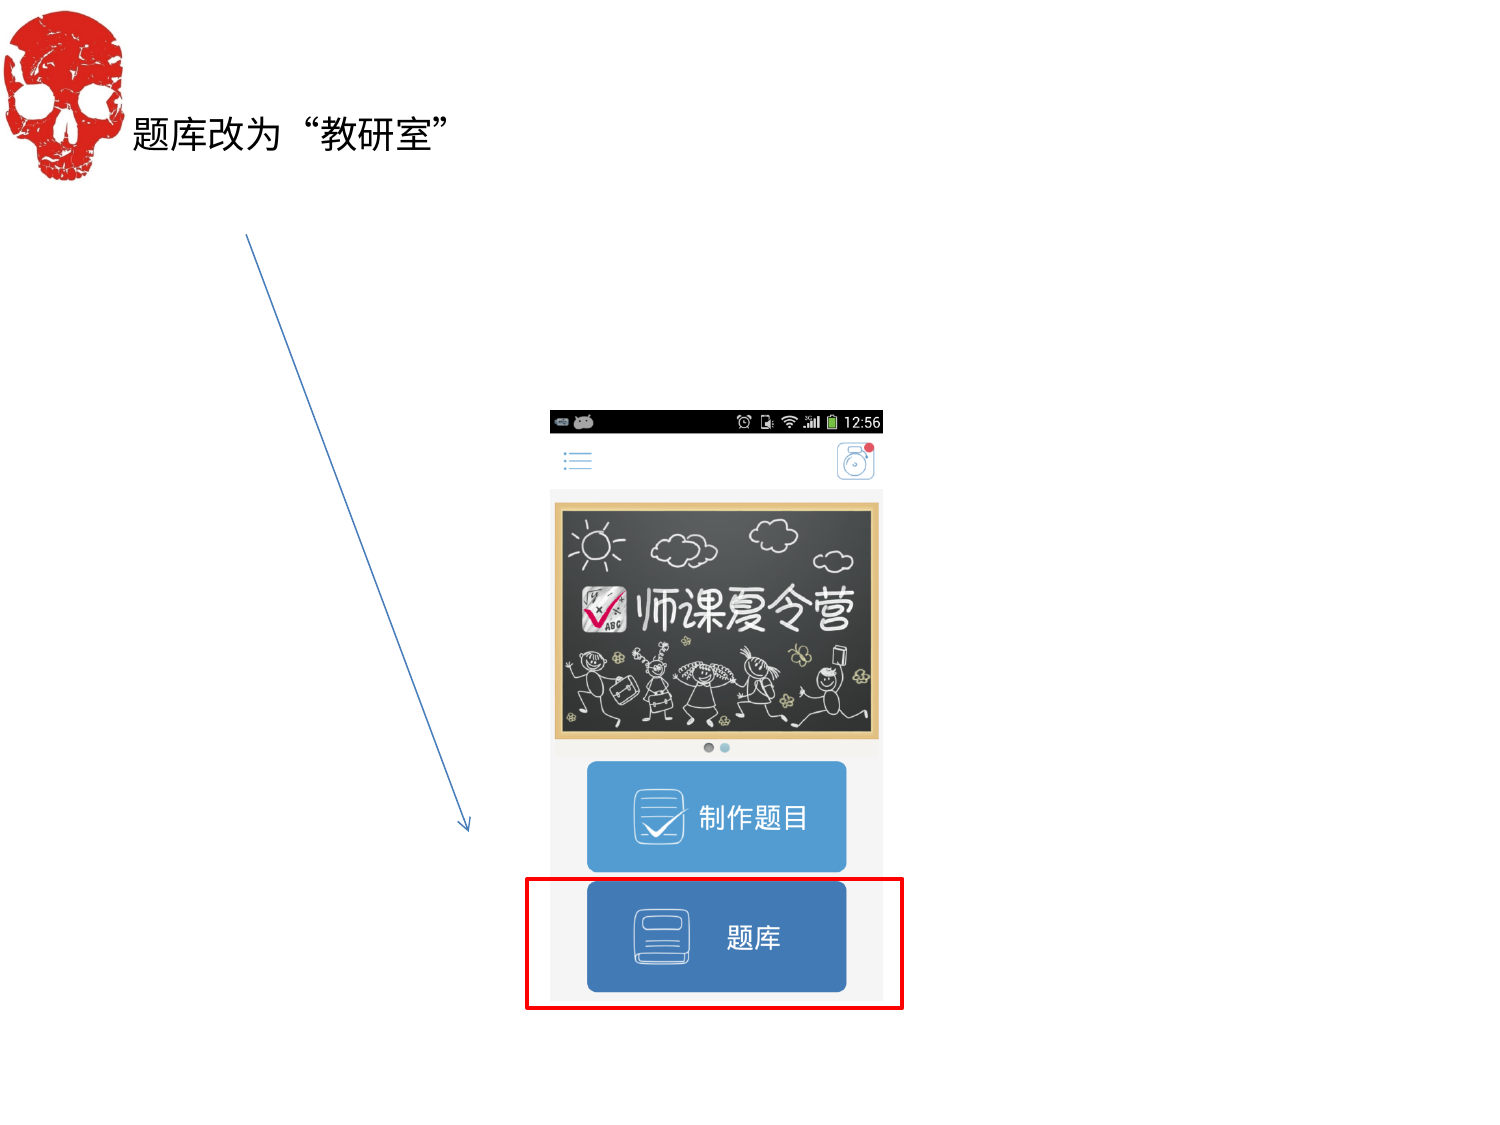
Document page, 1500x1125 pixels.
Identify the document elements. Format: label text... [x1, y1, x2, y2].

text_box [58, 421, 657, 645]
picture [550, 409, 884, 1001]
text_box [525, 877, 904, 1010]
text_box 题库改为“教研室” [134, 104, 485, 164]
picture [0, 0, 130, 187]
